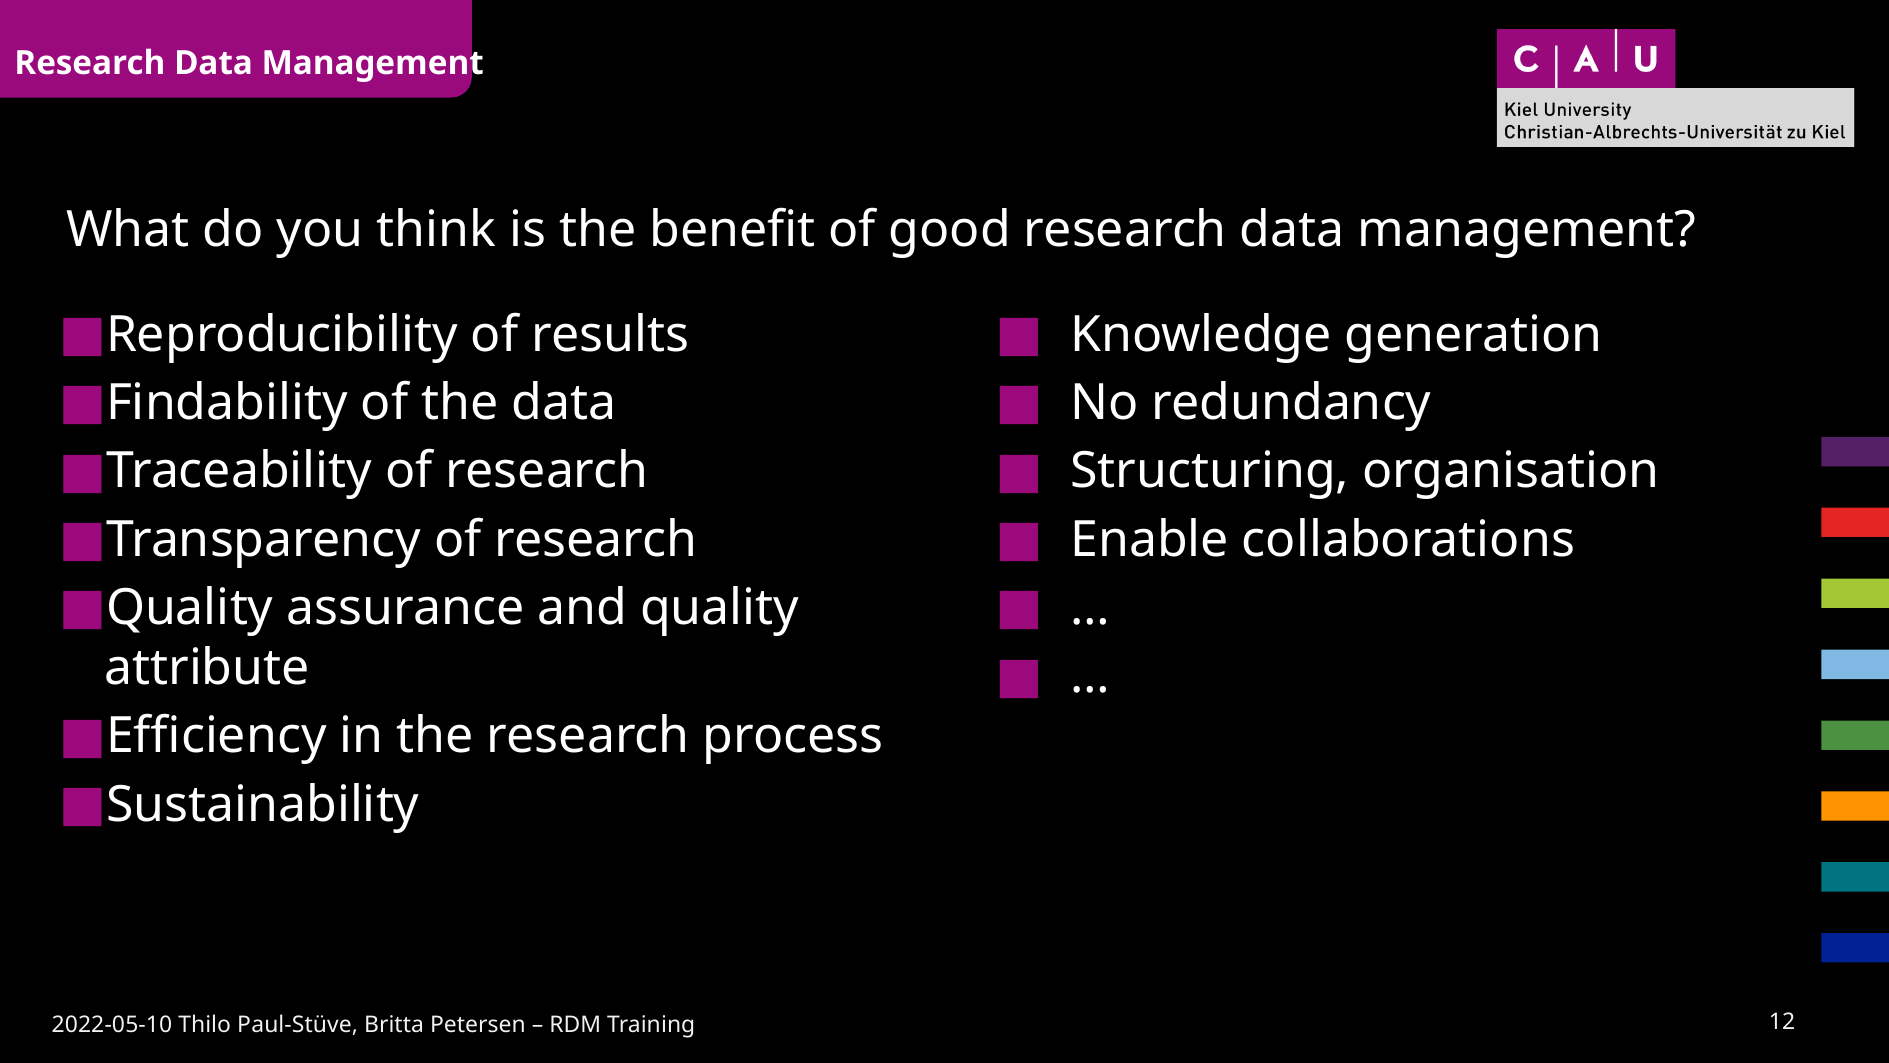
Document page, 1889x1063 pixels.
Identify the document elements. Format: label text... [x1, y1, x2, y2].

picture [1496, 29, 1855, 147]
list Knowledge generation No redundancy Structuring, organisation Enable collaborations … … [944, 293, 1796, 979]
slide_number 11 [1354, 1008, 1796, 1038]
text_box What do you think is the benefit of good research data management? [51, 188, 1760, 264]
text_box Research Data Management [0, 0, 557, 130]
list Reproducibility of results Findability of the data Traceability of research Transparency of research Quality assurance and quality attribute Efficiency in the research process Sustainability [51, 293, 903, 979]
